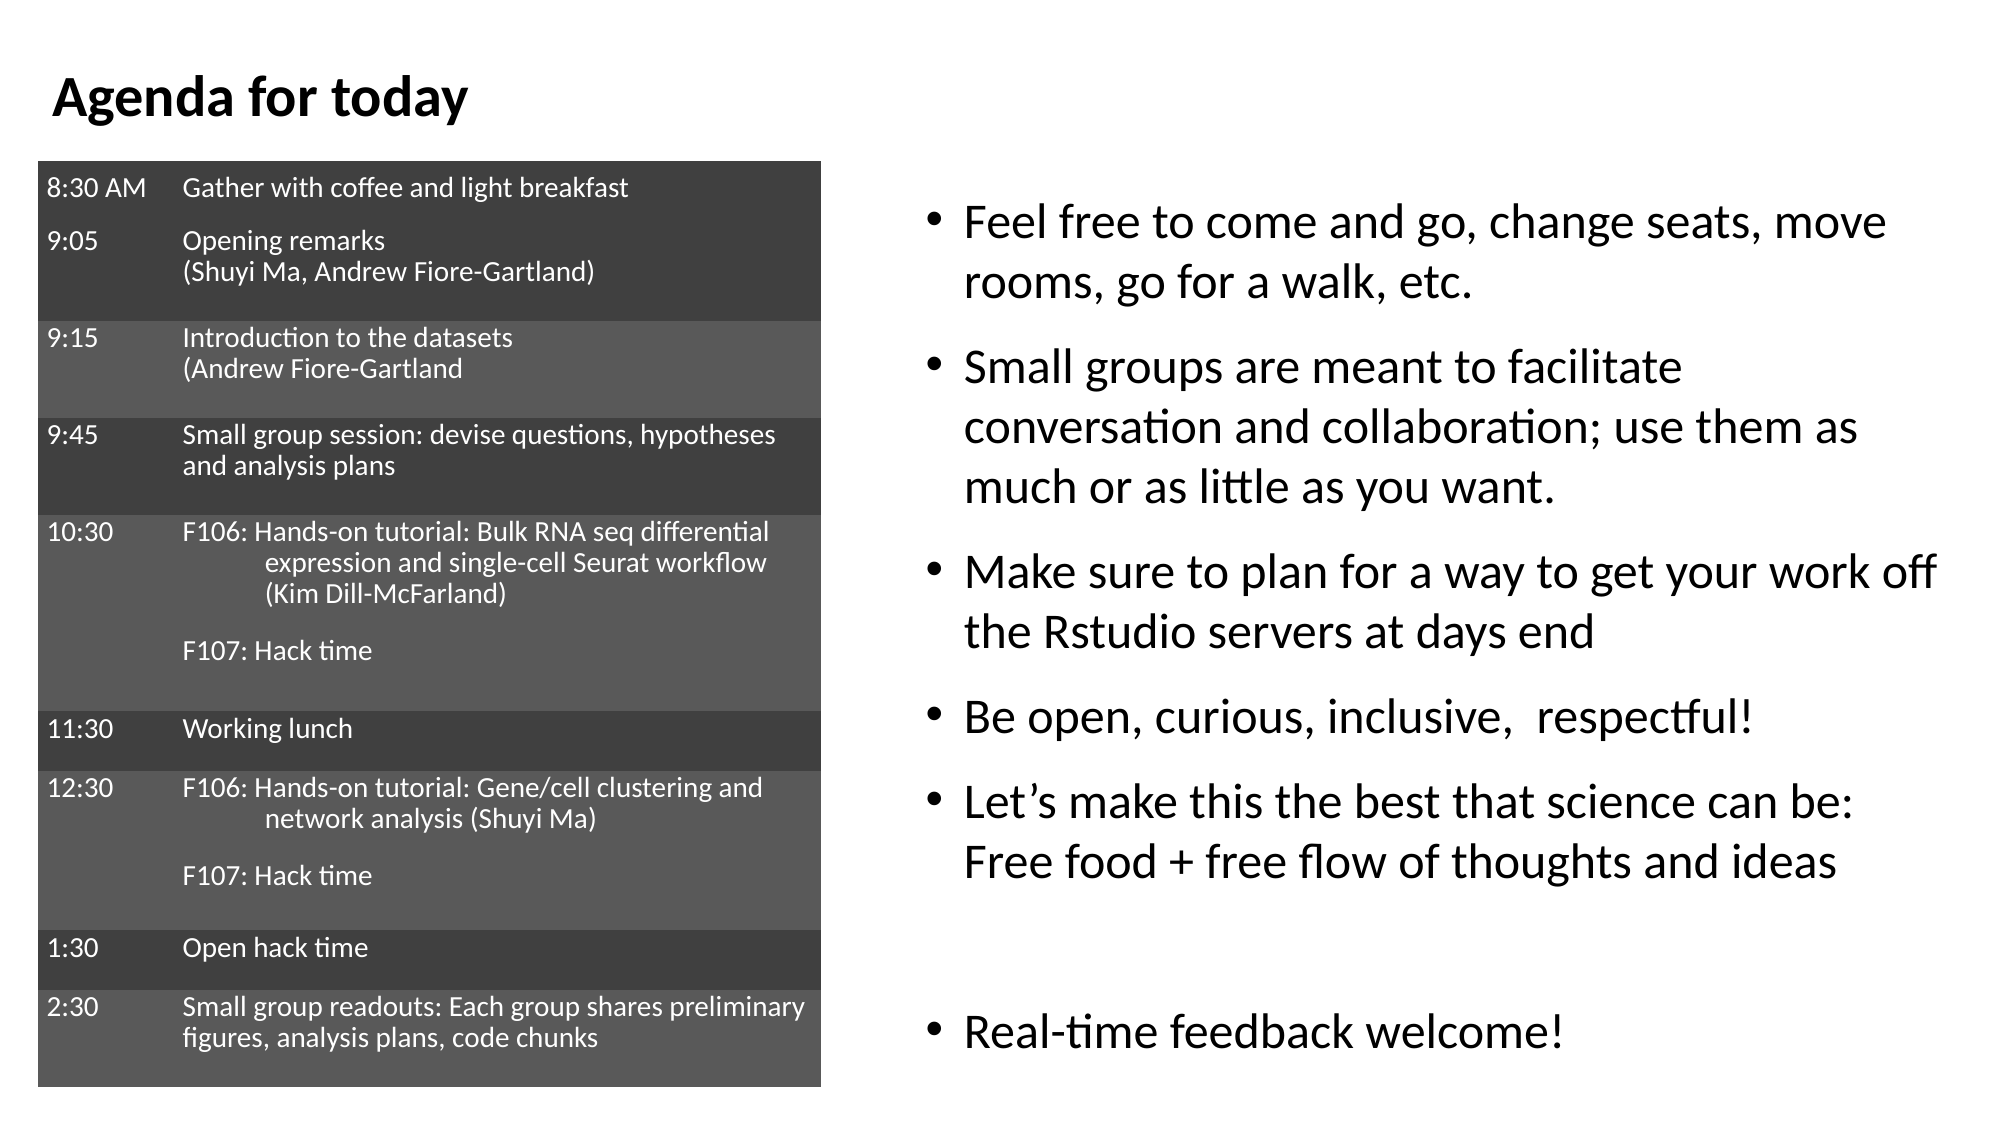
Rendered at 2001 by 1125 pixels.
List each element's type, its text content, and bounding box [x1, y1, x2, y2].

table_cell 9:05 [38, 224, 174, 321]
table_cell F106: Hands-on tutorial: Bulk RNA seq differential expression and single-cell Seurat workflow (Kim Dill-McFarland) F107: Hack time [174, 515, 821, 711]
table_cell Small group readouts: Each group shares preliminary figures, analysis plans, code chunks [174, 990, 821, 1087]
table_cell Introduction to the datasets (Andrew Fiore-Gartland [174, 321, 821, 418]
table_cell 11:30 [38, 711, 174, 771]
table_cell Small group session: devise questions, hypotheses and analysis plans [174, 418, 821, 515]
table_cell F106: Hands-on tutorial: Gene/cell clustering and network analysis (Shuyi Ma) F107: Hack time [174, 771, 821, 930]
table_cell 10:30 [38, 515, 174, 711]
table_header 8:30 AM [38, 161, 174, 224]
table_cell 1:30 [38, 930, 174, 990]
table_cell Open hack time [174, 930, 821, 990]
table_cell Opening remarks (Shuyi Ma, Andrew Fiore-Gartland) [174, 224, 821, 321]
table_cell 2:30 [38, 990, 174, 1087]
text_box Agenda for today [37, 50, 1330, 136]
table_header Gather with coffee and light breakfast [174, 161, 821, 224]
table_cell Working lunch [174, 711, 821, 771]
table_cell 12:30 [38, 771, 174, 930]
table_cell 9:45 [38, 418, 174, 515]
table_cell 9:15 [38, 321, 174, 418]
text_box Feel free to come and go, change seats, move rooms, go for a walk, etc. Small groups are meant to facilitate conversation and collaboration; use them as much or as little as you want. Make sure to plan for a way to get your work off the Rstudio servers at days end Be open, curious, inclusive, respectful! Let’s make this the best that science can be: Free food + free flow of thoughts and ideas Real-time feedback welcome! [910, 180, 1963, 1066]
